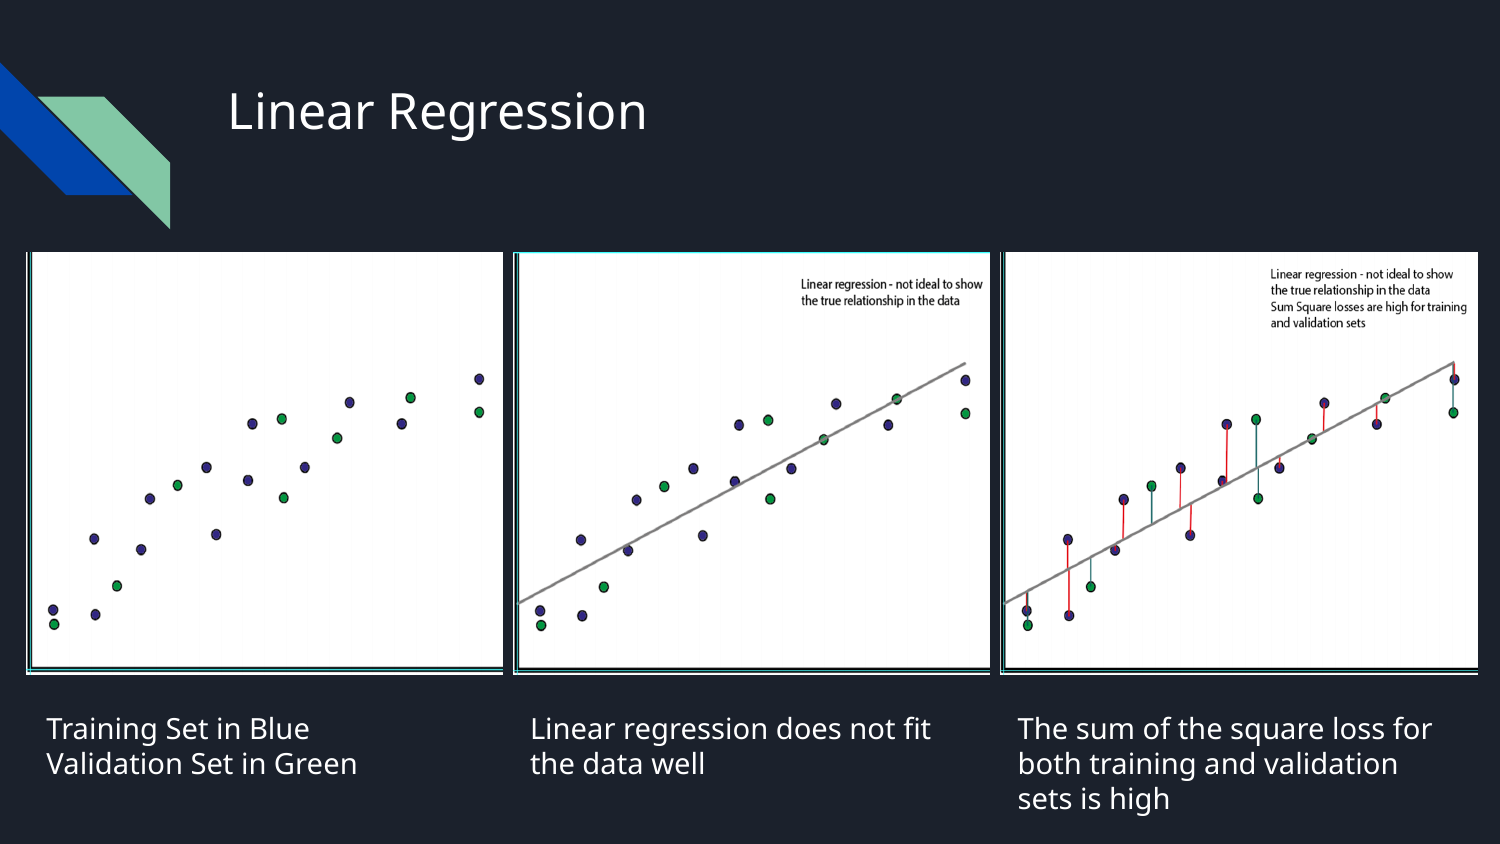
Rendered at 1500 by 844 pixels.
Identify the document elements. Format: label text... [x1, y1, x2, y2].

text_box The sum of the square loss for both training and validation sets is high [1002, 695, 1475, 831]
text_box Training Set in Blue Validation Set in Green [31, 695, 504, 796]
picture [513, 251, 990, 676]
title Linear Regression [212, 64, 1368, 215]
picture [1000, 251, 1478, 676]
picture [26, 252, 503, 675]
text_box Linear regression does not fit the data well [515, 695, 988, 796]
